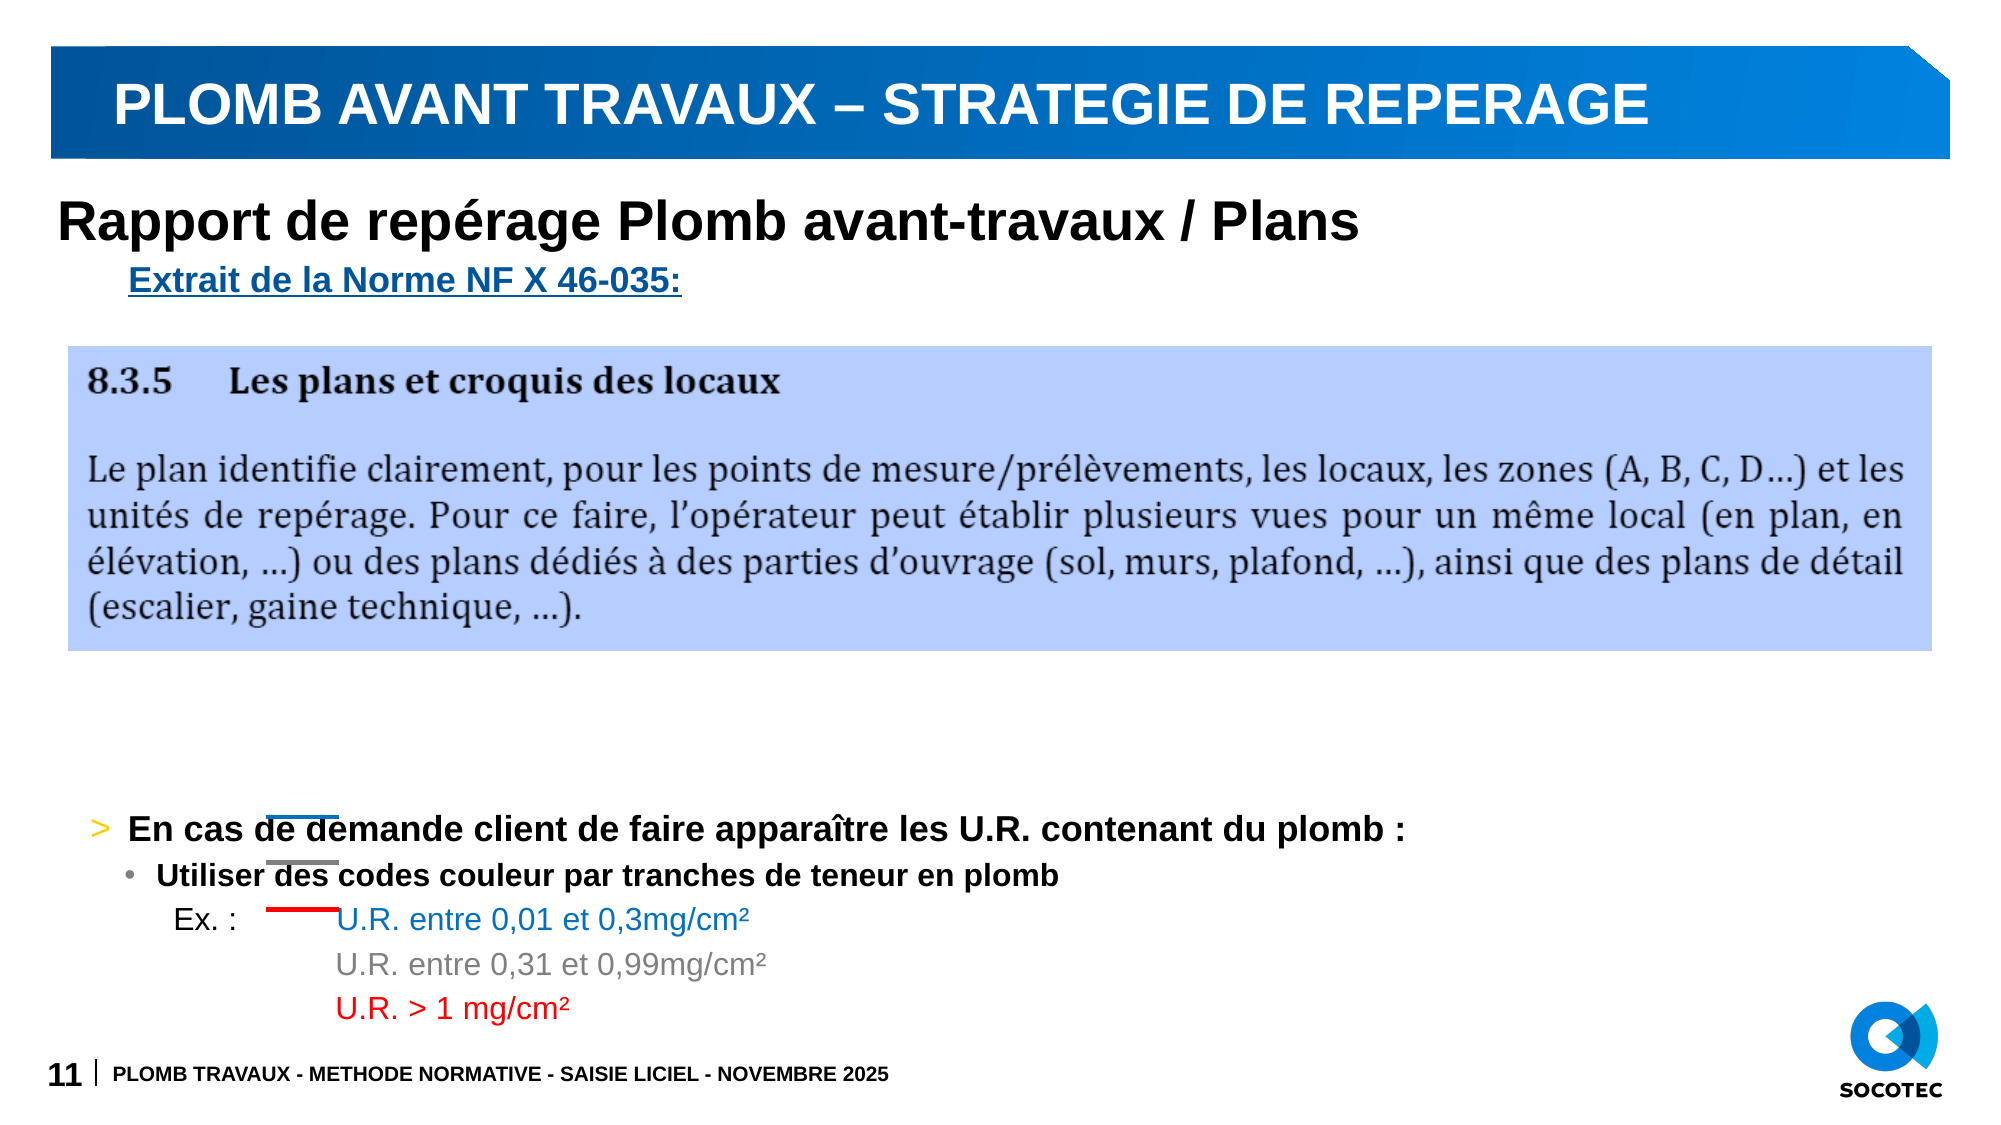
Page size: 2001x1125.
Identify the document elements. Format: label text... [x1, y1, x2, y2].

list Rapport de repérage Plomb avant-travaux / Plans Extrait de la Norme NF X 46-035: En cas de demande client de faire apparaître les U.R. contenant du plomb : Utiliser des codes couleur par tranches de teneur en plomb Ex. : U.R. entre 0,01 et 0,3mg/cm² U.R. entre 0,31 et 0,99mg/cm² U.R. > 1 mg/cm² [42, 177, 1958, 1043]
footer PLOMB TRAVAUX - METHODE NORMATIVE - SAISIE LICIEL - NOVEMBRE 2025 [97, 1043, 1179, 1103]
slide_number 11 [0, 1042, 97, 1103]
picture [68, 346, 1932, 651]
title PLOMB AVANT TRAVAUX – STRATEGIE DE REPERAGE [98, 66, 1860, 145]
picture [1833, 1043, 1949, 1103]
